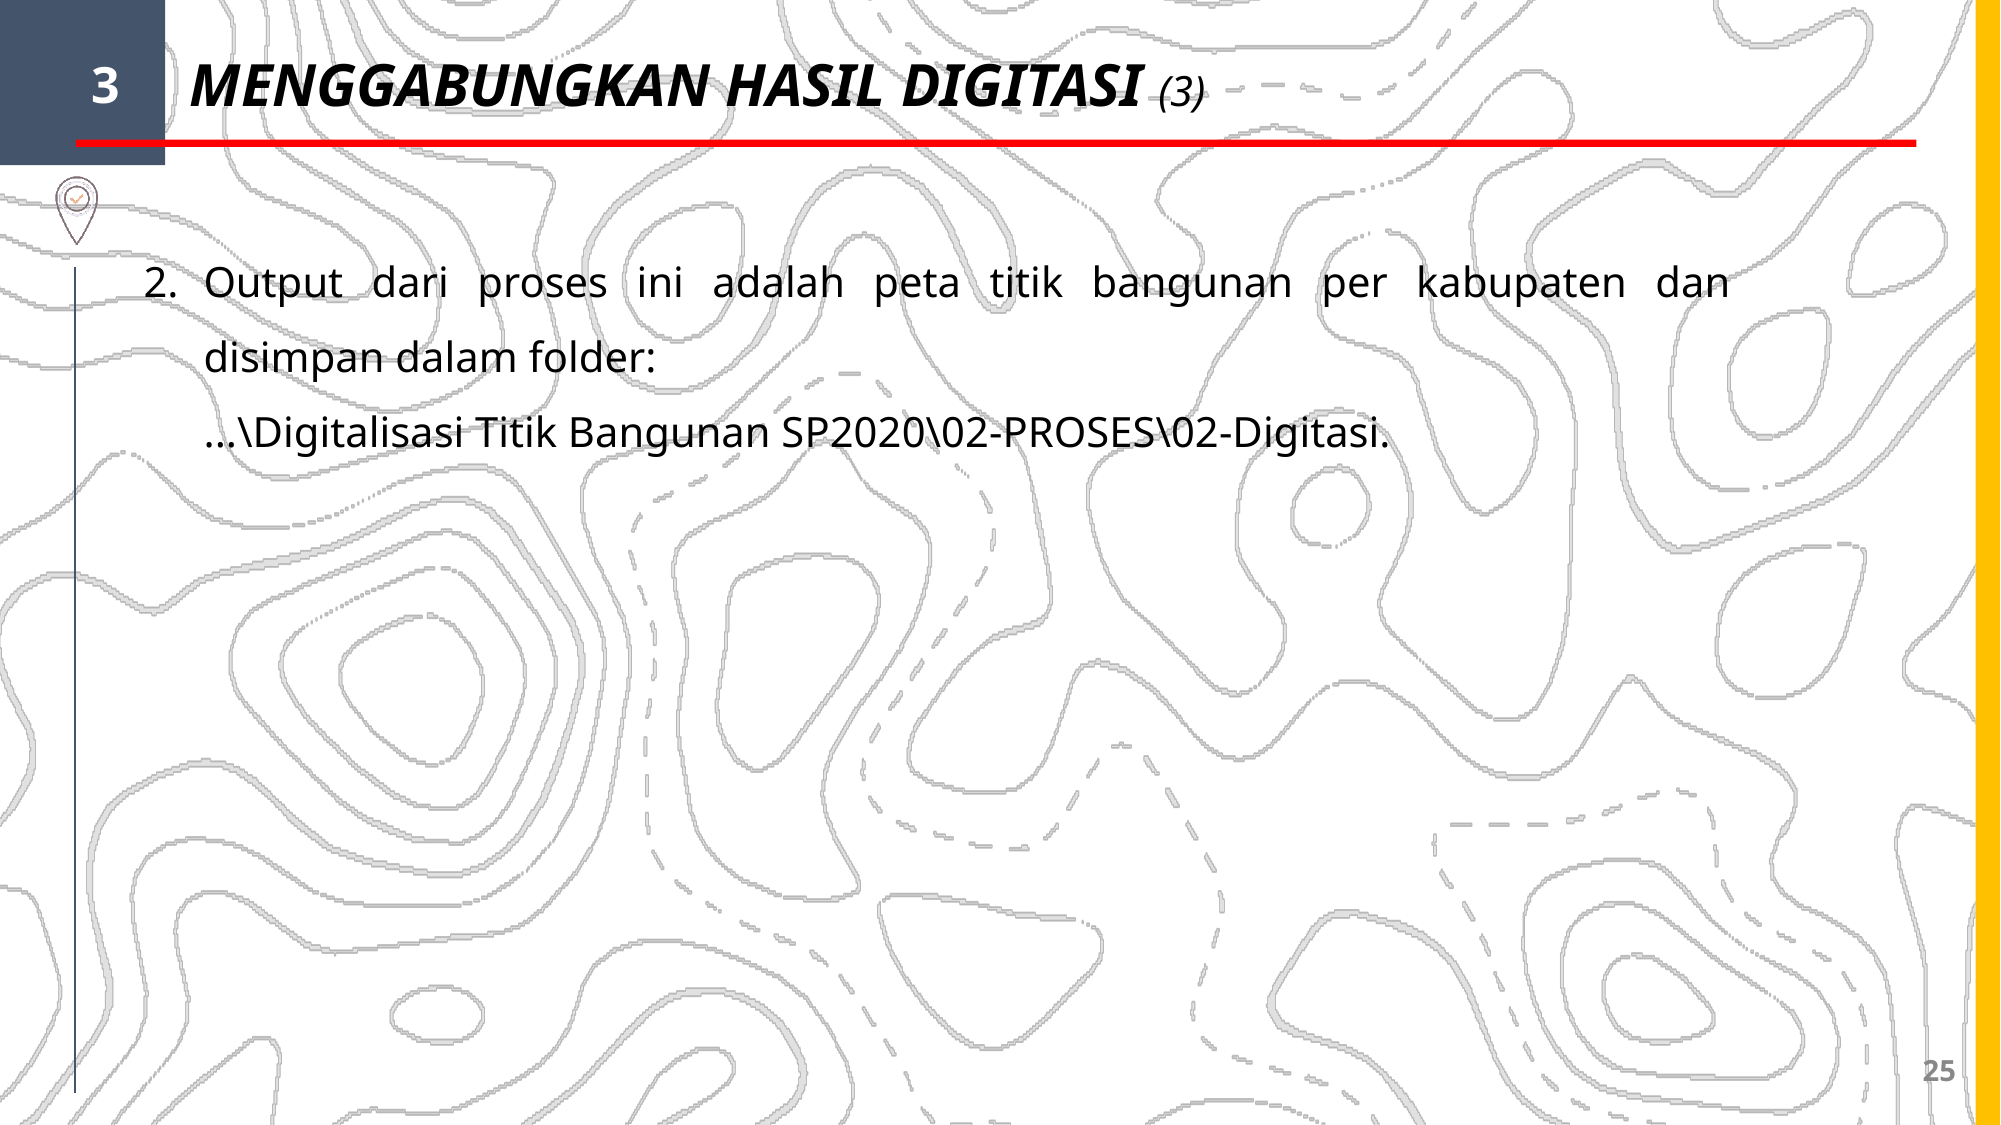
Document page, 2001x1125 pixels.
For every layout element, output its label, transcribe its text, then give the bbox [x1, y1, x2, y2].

text_box MENGGABUNGKAN HASIL DIGITASI (3) [189, 47, 1917, 118]
text_box [75, 139, 1917, 147]
slide_number ‹#› [1521, 1042, 1972, 1103]
text_box 3 [75, 46, 135, 122]
text_box 2. Output dari proses ini adalah peta titik bangunan per kabupaten dan disimpan dalam folder: ...\Digitalisasi Titik Bangunan SP2020\02-PROSES\02-Digitasi. [128, 223, 1747, 463]
picture [0, 0, 1975, 1125]
